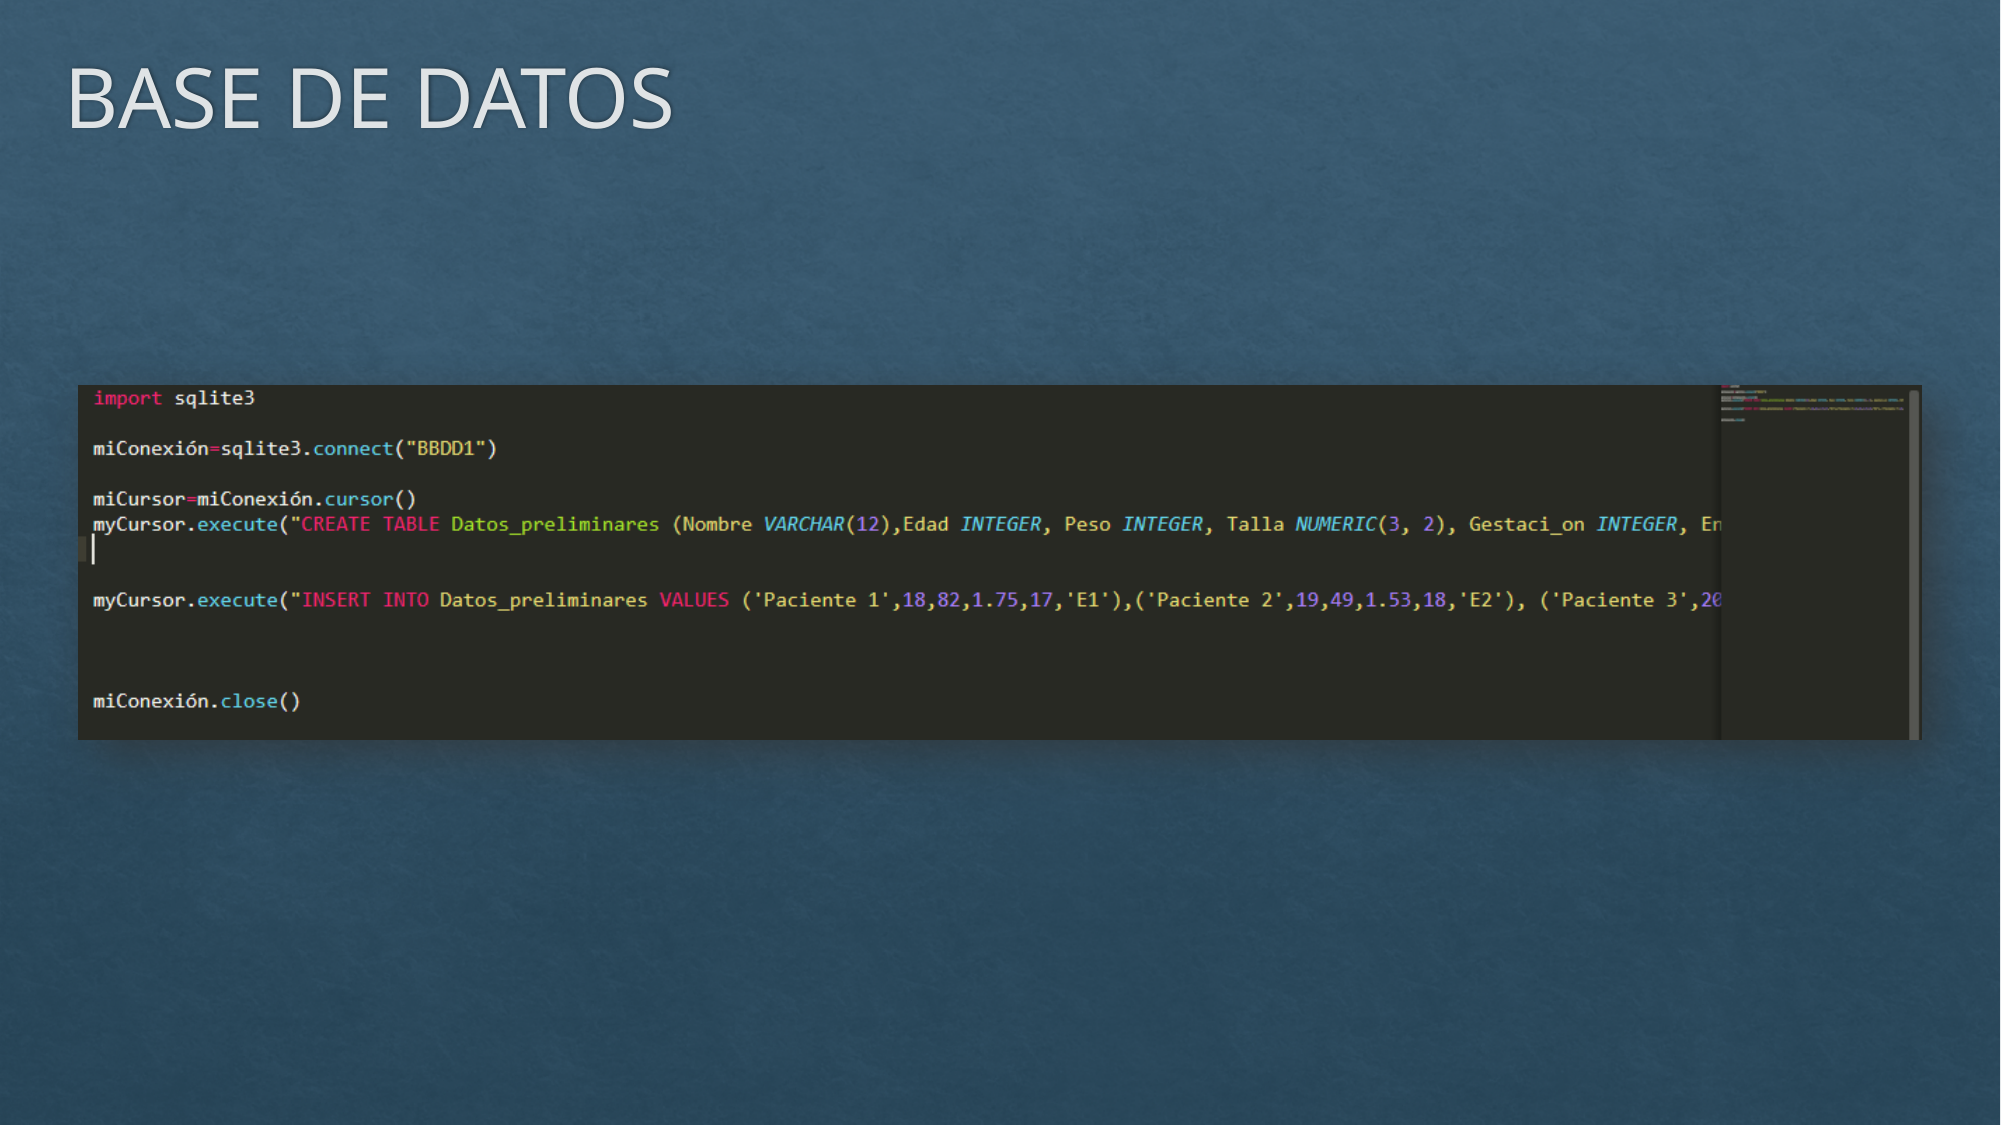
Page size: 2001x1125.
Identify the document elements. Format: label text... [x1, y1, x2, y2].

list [77, 384, 1923, 741]
title BASE DE DATOS [19, 15, 722, 175]
